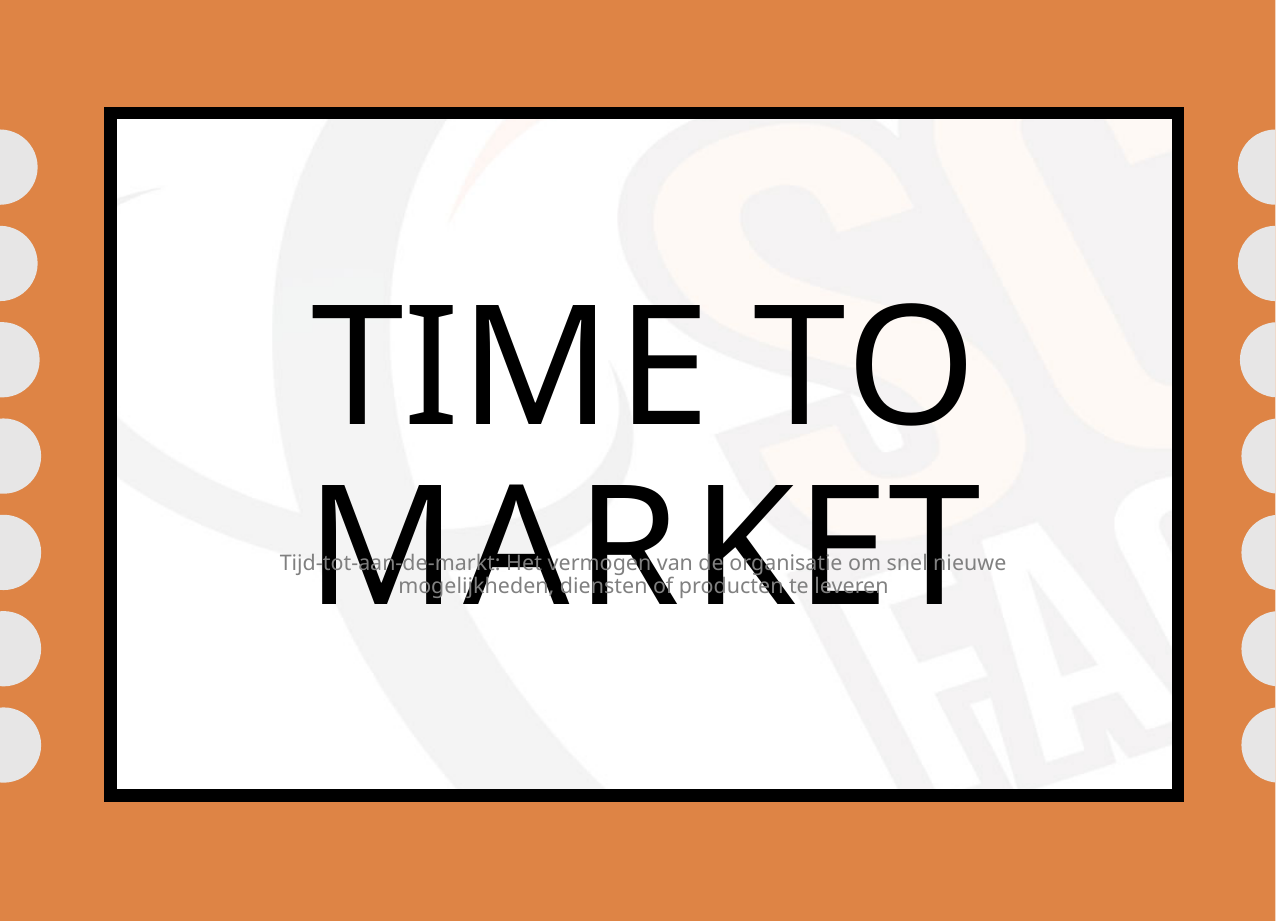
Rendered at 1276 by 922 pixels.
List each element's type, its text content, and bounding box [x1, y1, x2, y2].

text_box [0, 418, 42, 494]
text_box [0, 225, 38, 302]
text_box [0, 707, 42, 783]
text_box [1237, 225, 1276, 302]
text_box [0, 322, 40, 398]
picture [117, 119, 1172, 789]
list Tijd-tot-aan-de-markt: Het vermogen van de organisatie om snel nieuwe mogelijkheden, diensten of producten te leveren [184, 544, 1104, 665]
text_box [1241, 611, 1276, 687]
text_box [0, 611, 42, 687]
text_box [1241, 707, 1276, 783]
text_box [0, 514, 42, 591]
text_box [1237, 129, 1276, 205]
text_box [1241, 514, 1276, 590]
text_box [1239, 322, 1276, 398]
text_box [0, 129, 38, 205]
title TIME TO MARKET [184, 371, 1104, 544]
text_box [1241, 418, 1276, 494]
